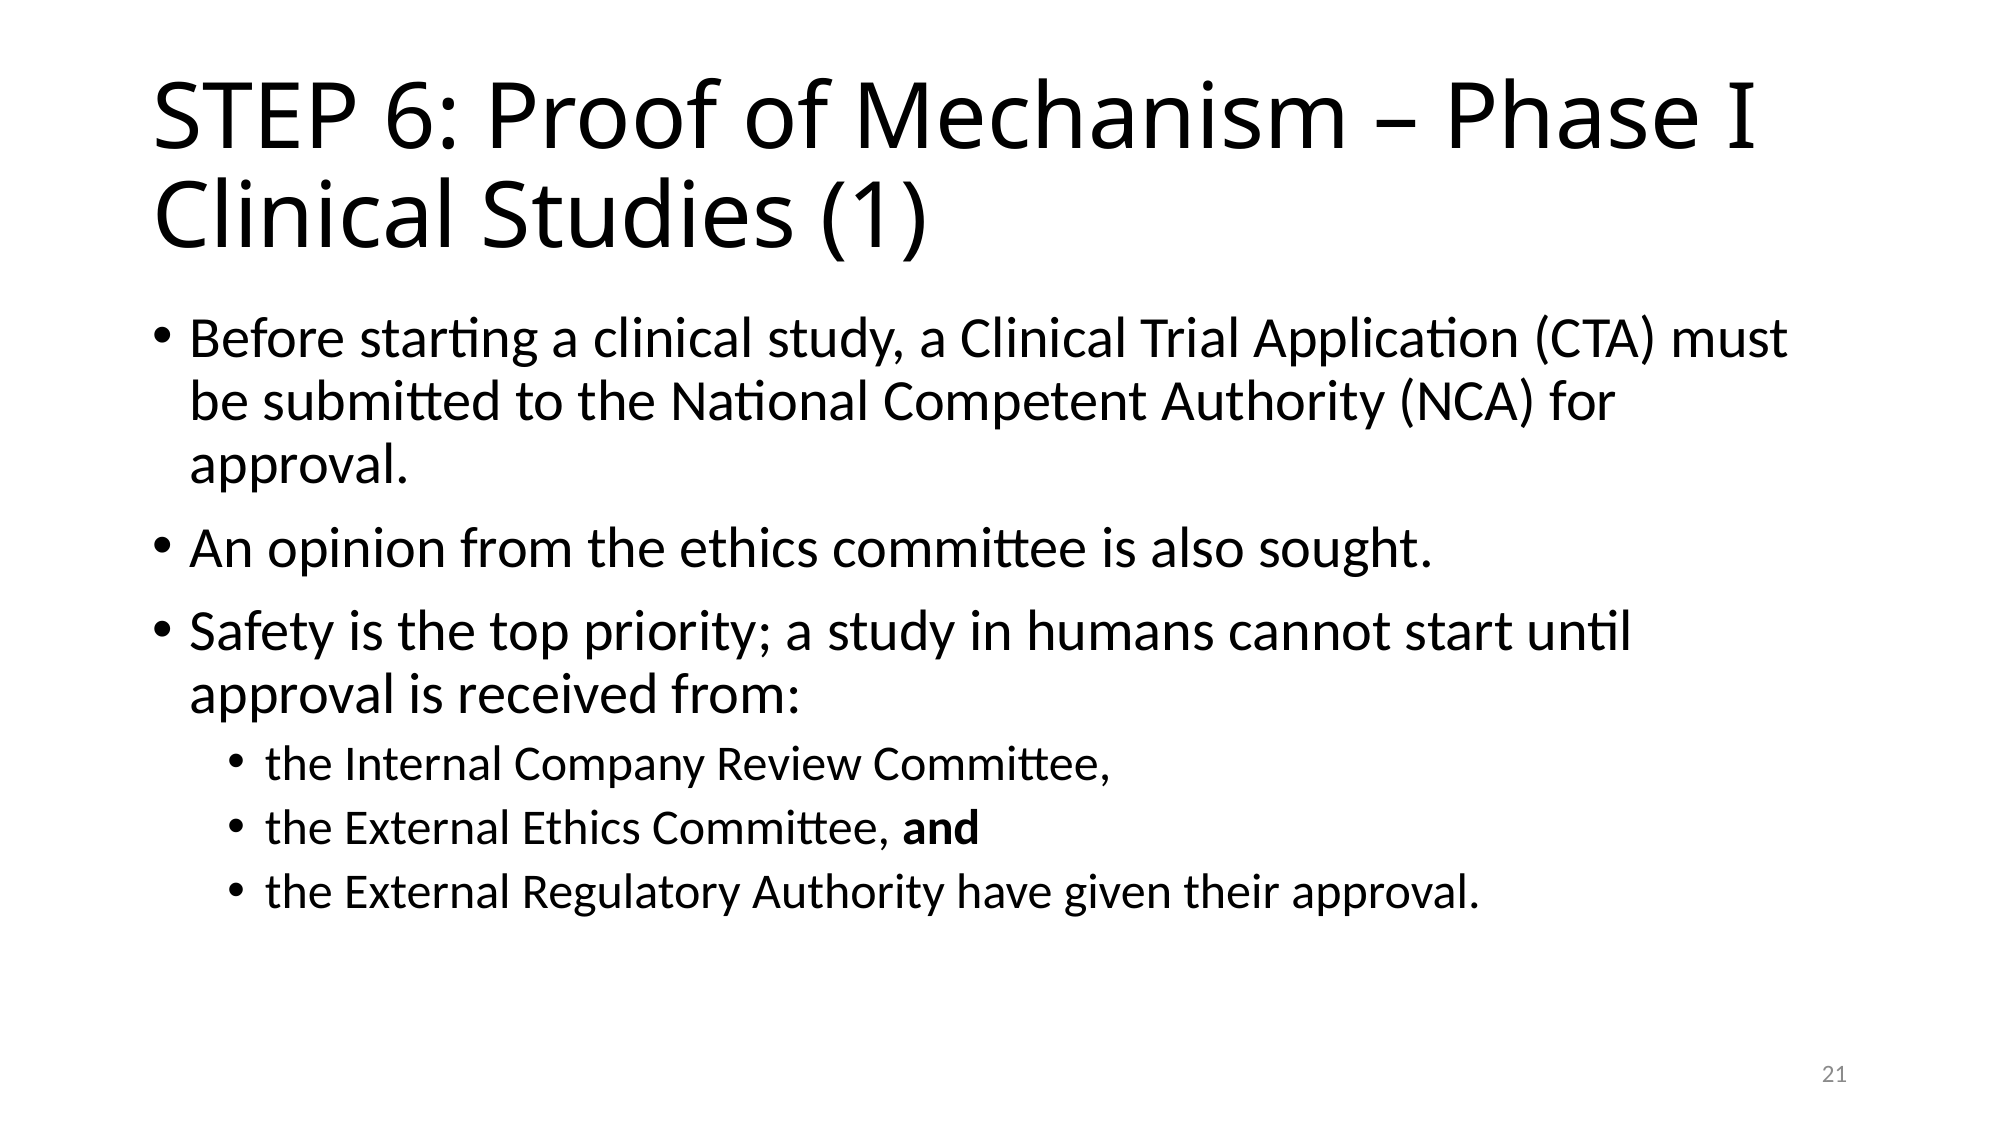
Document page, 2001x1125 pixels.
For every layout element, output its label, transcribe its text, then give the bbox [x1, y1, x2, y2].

list Before starting a clinical study, a Clinical Trial Application (CTA) must be submitted to the National Competent Authority (NCA) for approval. An opinion from the ethics committee is also sought. Safety is the top priority; a study in humans cannot start until approval is received from: the Internal Company Review Committee, the External Ethics Committee, and the External Regulatory Authority have given their approval. [137, 299, 1863, 1014]
slide_number 21 [1412, 1042, 1863, 1103]
title STEP 6: Proof of Mechanism – Phase I Clinical Studies (1) [137, 59, 1863, 278]
